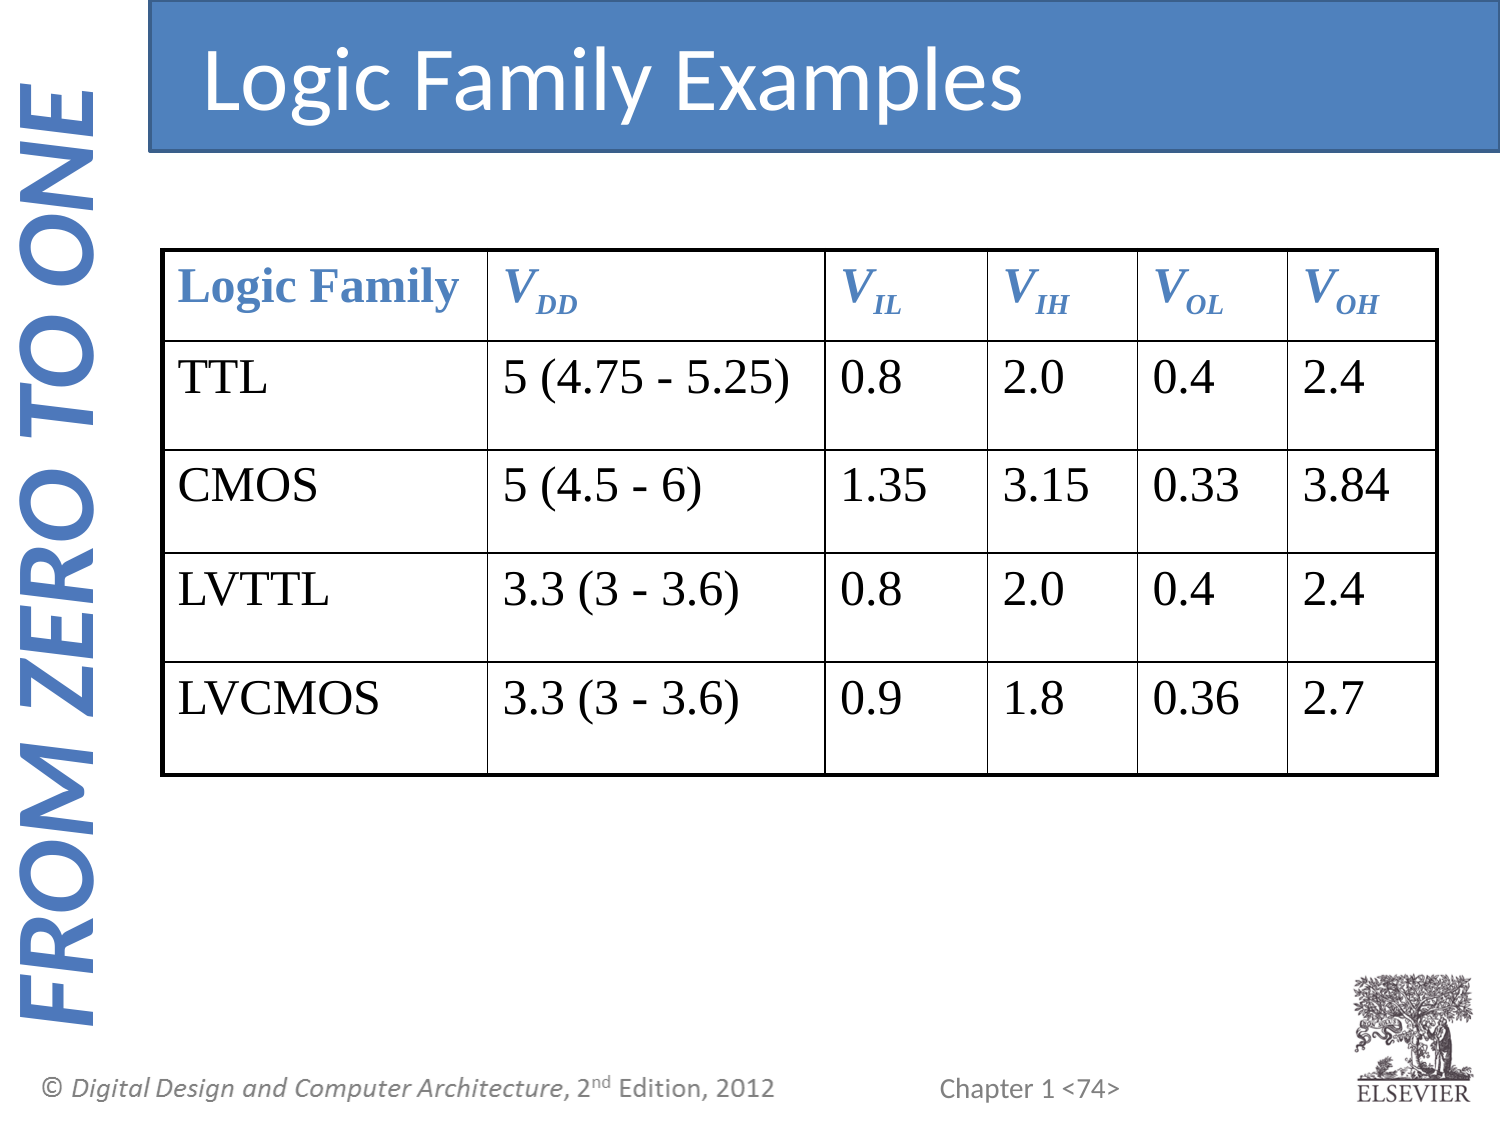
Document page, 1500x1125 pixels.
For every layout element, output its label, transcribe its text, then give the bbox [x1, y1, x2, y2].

text_box [112, 200, 1438, 1050]
text_box Logic Family Examples [187, 11, 1488, 136]
text_box [87, 174, 1413, 1025]
picture [0, 0, 1500, 1125]
